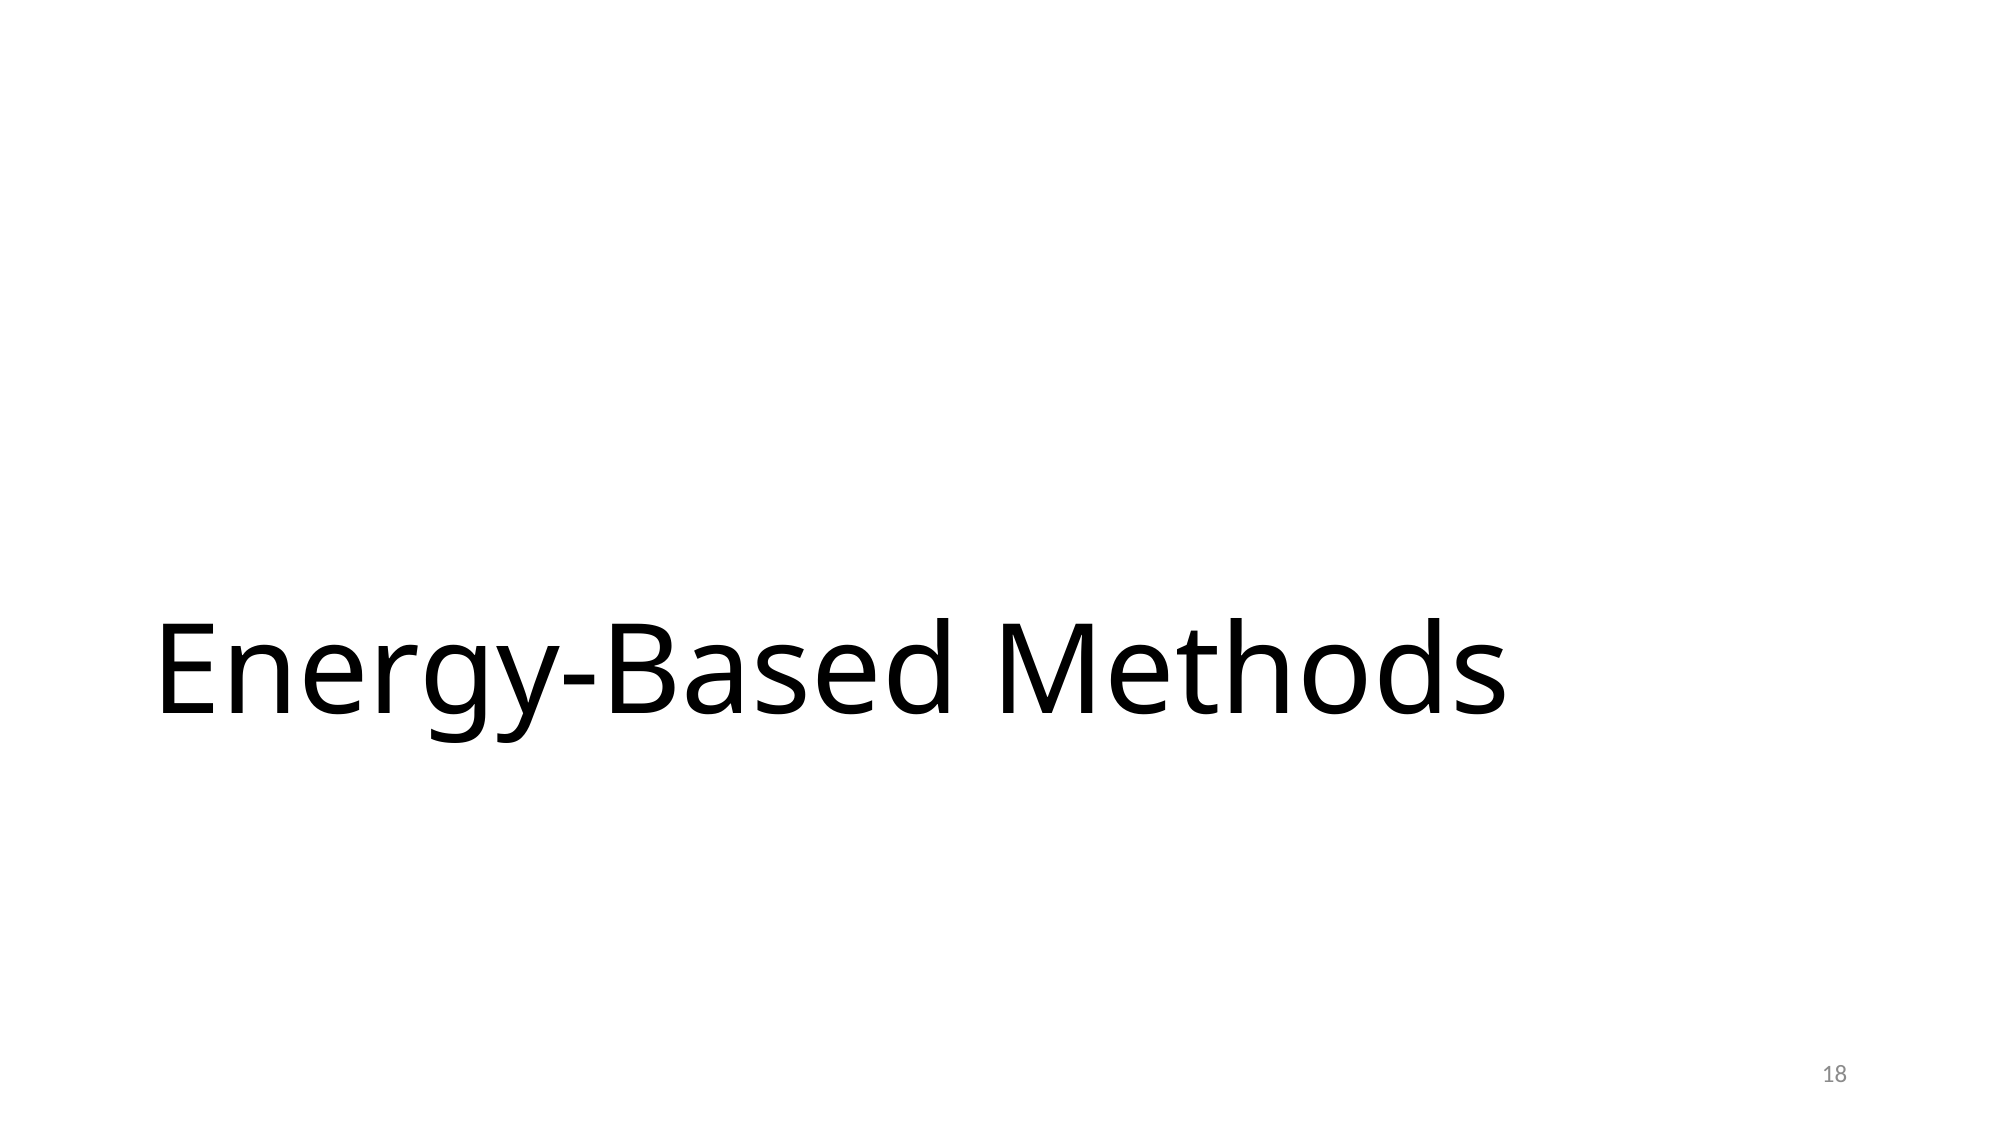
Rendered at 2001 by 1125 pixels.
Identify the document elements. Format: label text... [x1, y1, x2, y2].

slide_number 18 [1412, 1042, 1863, 1103]
title Energy-Based Methods [136, 280, 1862, 749]
